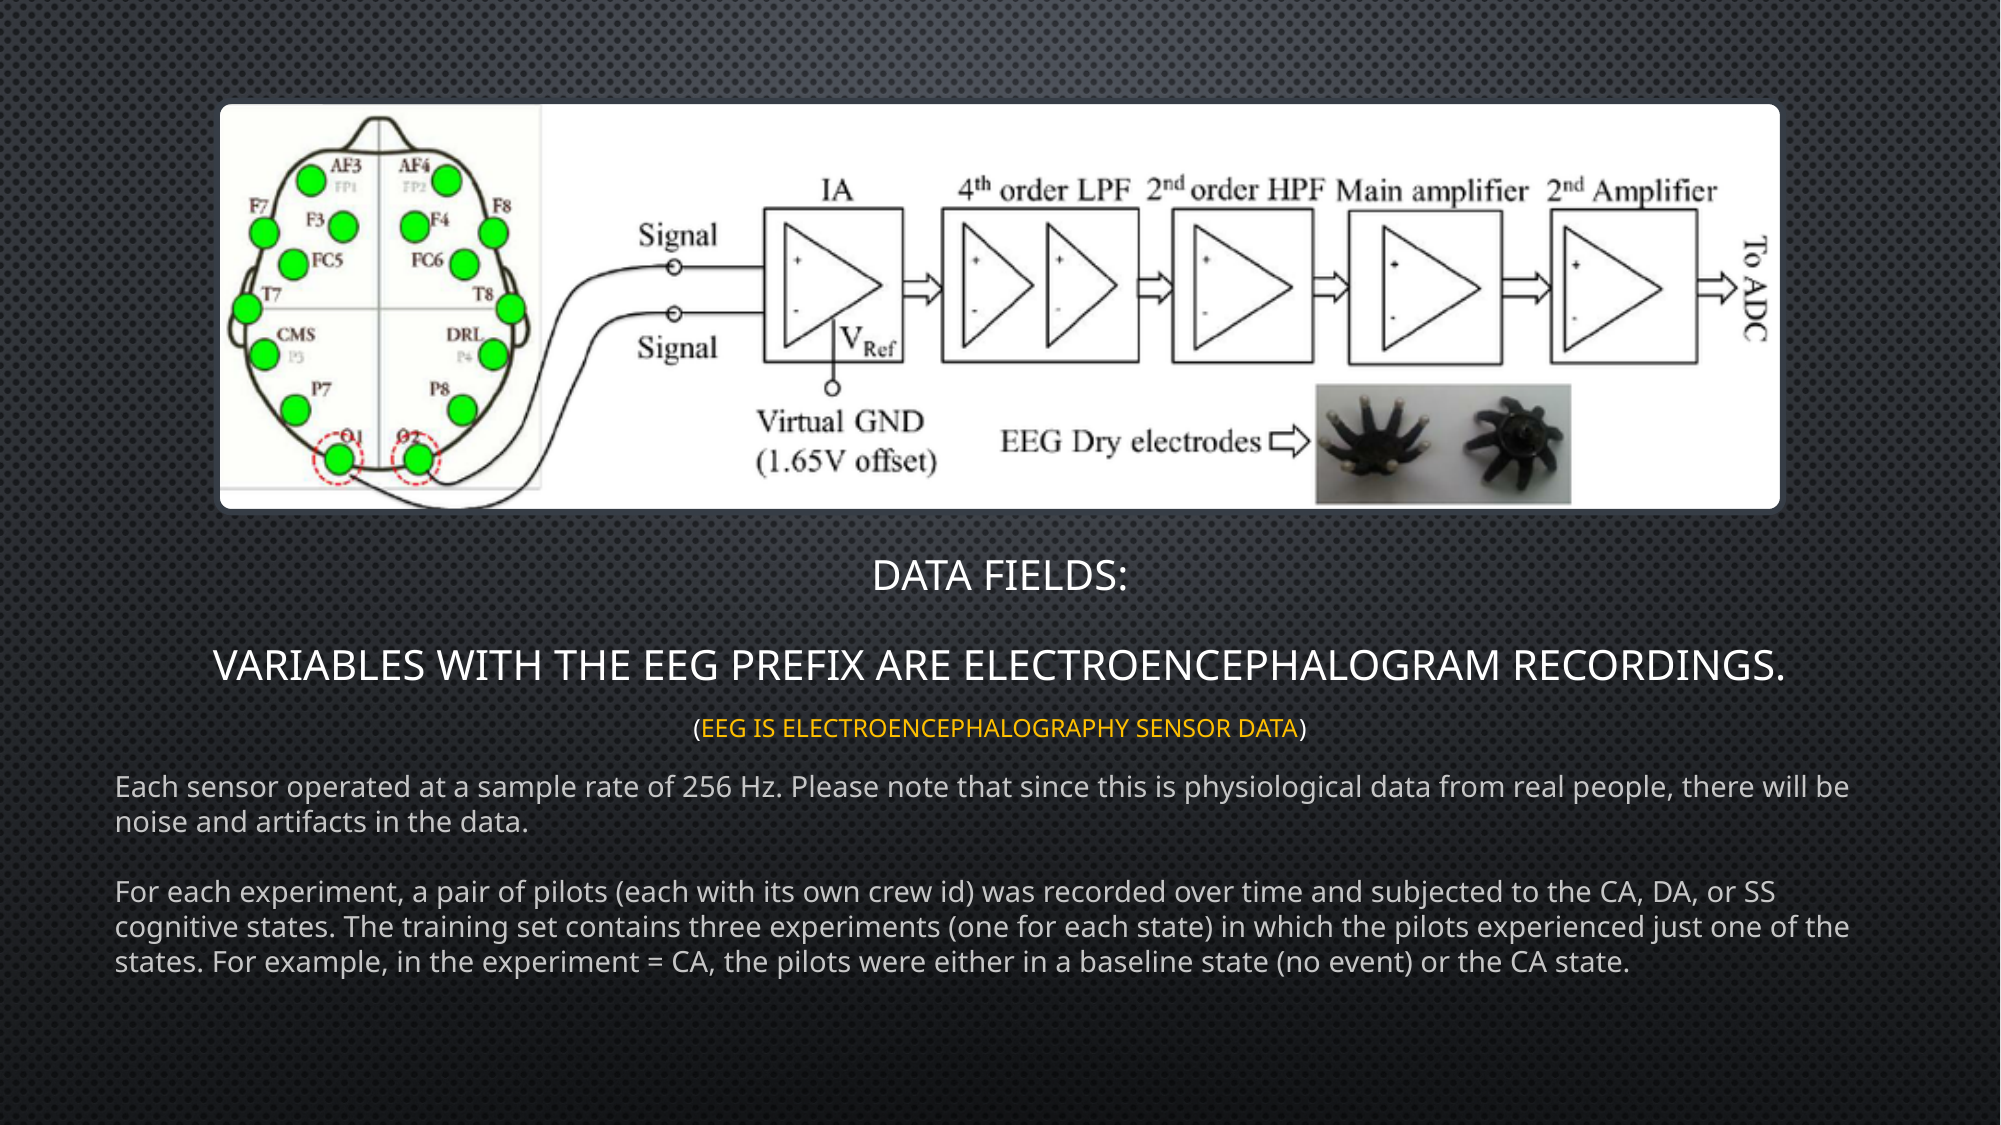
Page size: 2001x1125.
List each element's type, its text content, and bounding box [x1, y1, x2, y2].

title Data fields: Variables with the eeg prefix are electroencephalogram recordings. (EEG is Electroencephalography Sensor data) [99, 512, 1900, 761]
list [216, 100, 1784, 513]
text_box Each sensor operated at a sample rate of 256 Hz. Please note that since this is physiological data from real people, there will be noise and artifacts in the data. For each experiment, a pair of pilots (each with its own crew id) was recorded over time and subjected to the CA, DA, or SS cognitive states. The training set contains three experiments (one for each state) in which the pilots experienced just one of the states. For example, in the experiment = CA, the pilots were either in a baseline state (no event) or the CA state. [99, 761, 1900, 1021]
